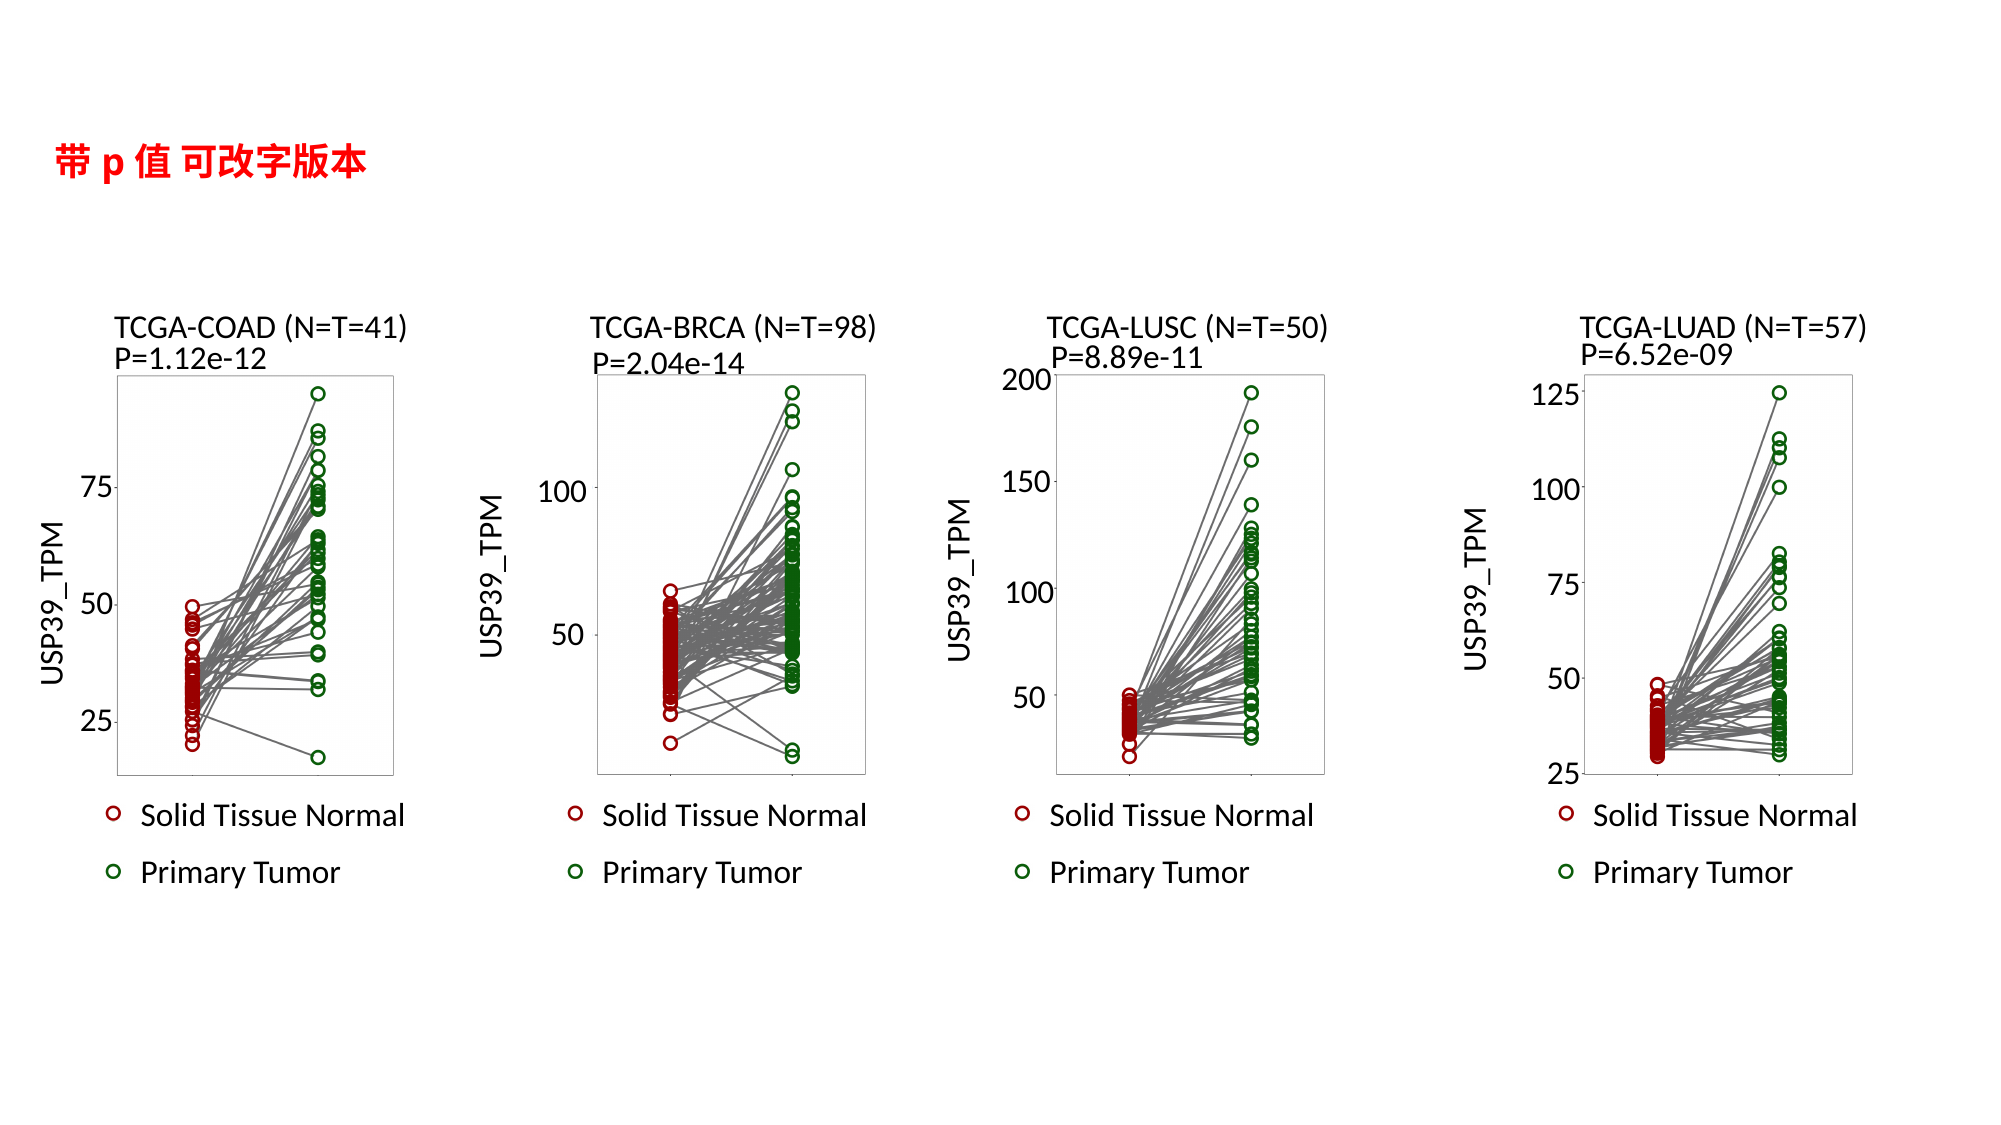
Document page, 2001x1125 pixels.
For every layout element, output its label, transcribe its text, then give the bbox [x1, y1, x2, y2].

text_box P=8.89e-11 [1036, 328, 1337, 383]
text_box TCGA-COAD (N=T=41) [99, 297, 575, 353]
text_box 75 [40, 456, 112, 512]
text_box 125 [1508, 365, 1581, 420]
picture [563, 804, 588, 822]
text_box Primary Tumor [587, 843, 978, 898]
text_box 50 [511, 604, 592, 660]
text_box P=1.12e-12 [99, 329, 400, 384]
text_box USP39_TPM [21, 469, 77, 702]
picture [103, 863, 124, 882]
text_box Primary Tumor [1034, 843, 1426, 898]
picture [101, 804, 126, 822]
picture [1054, 372, 1327, 776]
text_box 带p值 可改字版本 [40, 130, 509, 191]
text_box Primary Tumor [125, 843, 517, 898]
text_box P=6.52e-09 [1565, 324, 1866, 380]
picture [1010, 804, 1035, 822]
text_box Primary Tumor [1578, 843, 1969, 898]
text_box Solid Tissue Normal [587, 786, 1032, 841]
text_box P=2.04e-14 [577, 333, 878, 389]
text_box 100 [514, 461, 592, 517]
text_box 50 [1508, 649, 1581, 704]
text_box 200 [980, 349, 1054, 405]
picture [1581, 372, 1854, 776]
picture [112, 372, 400, 776]
text_box Solid Tissue Normal [1578, 786, 2000, 841]
text_box USP39_TPM [461, 442, 516, 675]
text_box USP39_TPM [1445, 455, 1500, 688]
text_box USP39_TPM [928, 446, 984, 679]
text_box 25 [53, 691, 112, 746]
text_box Solid Tissue Normal [1034, 786, 1479, 841]
text_box Solid Tissue Normal [125, 786, 571, 841]
text_box TCGA-LUSC (N=T=50) [1031, 297, 1457, 353]
text_box 150 [984, 452, 1054, 507]
text_box 50 [40, 574, 112, 629]
picture [592, 372, 868, 776]
text_box 50 [986, 667, 1054, 723]
picture [1011, 863, 1033, 882]
picture [564, 863, 586, 882]
text_box TCGA-BRCA (N=T=98) [575, 297, 1000, 353]
text_box 100 [1508, 459, 1581, 515]
picture [1555, 863, 1577, 882]
text_box 100 [984, 562, 1054, 618]
text_box 75 [1508, 554, 1581, 610]
text_box 25 [1520, 743, 1596, 799]
text_box TCGA-LUAD (N=T=57) [1564, 297, 2000, 353]
picture [1554, 804, 1579, 822]
